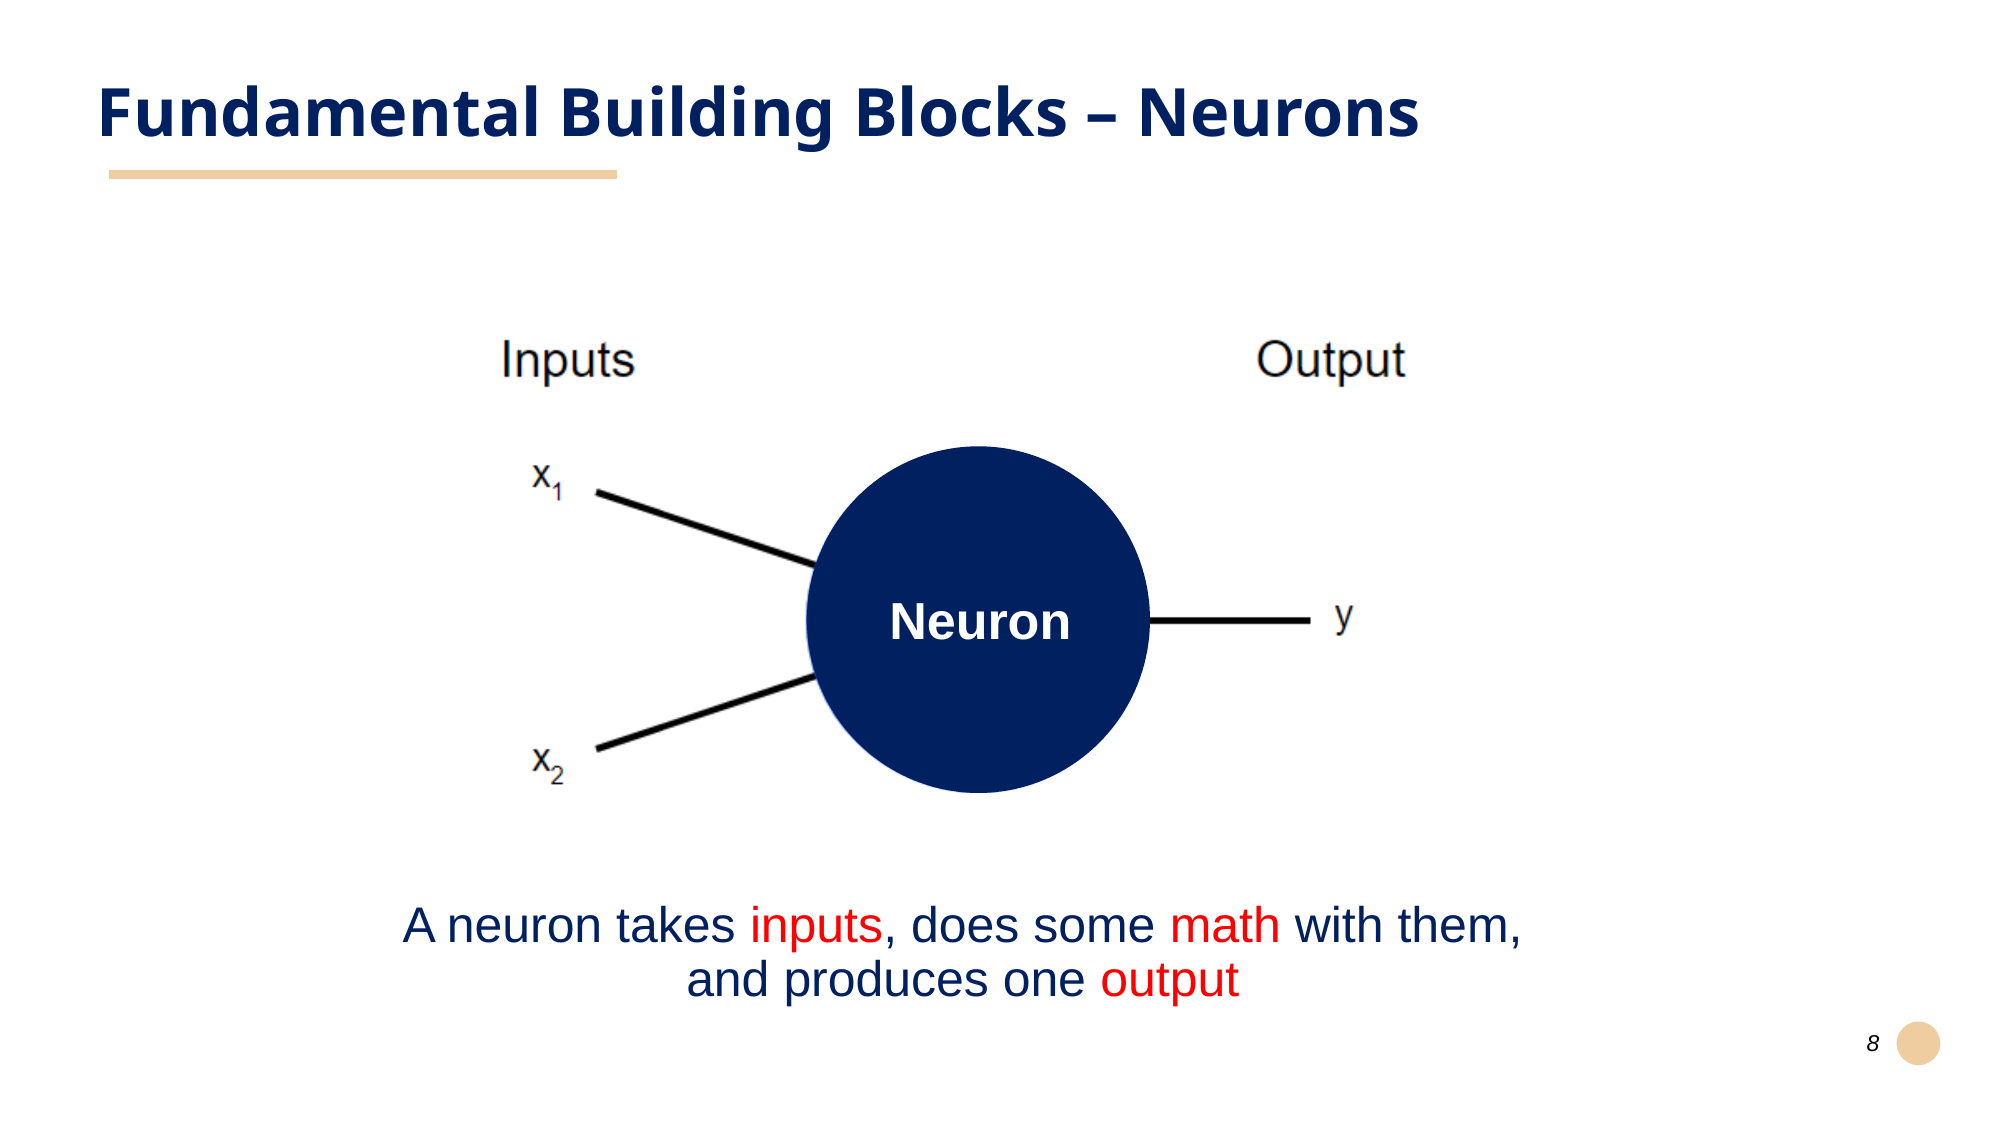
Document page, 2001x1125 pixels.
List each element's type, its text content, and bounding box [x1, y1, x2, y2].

text_box Fundamental Building Blocks – Neurons [81, 56, 1506, 175]
picture [449, 292, 1454, 833]
list A neuron takes inputs, does some math with them, and produces one output [339, 879, 1565, 1053]
